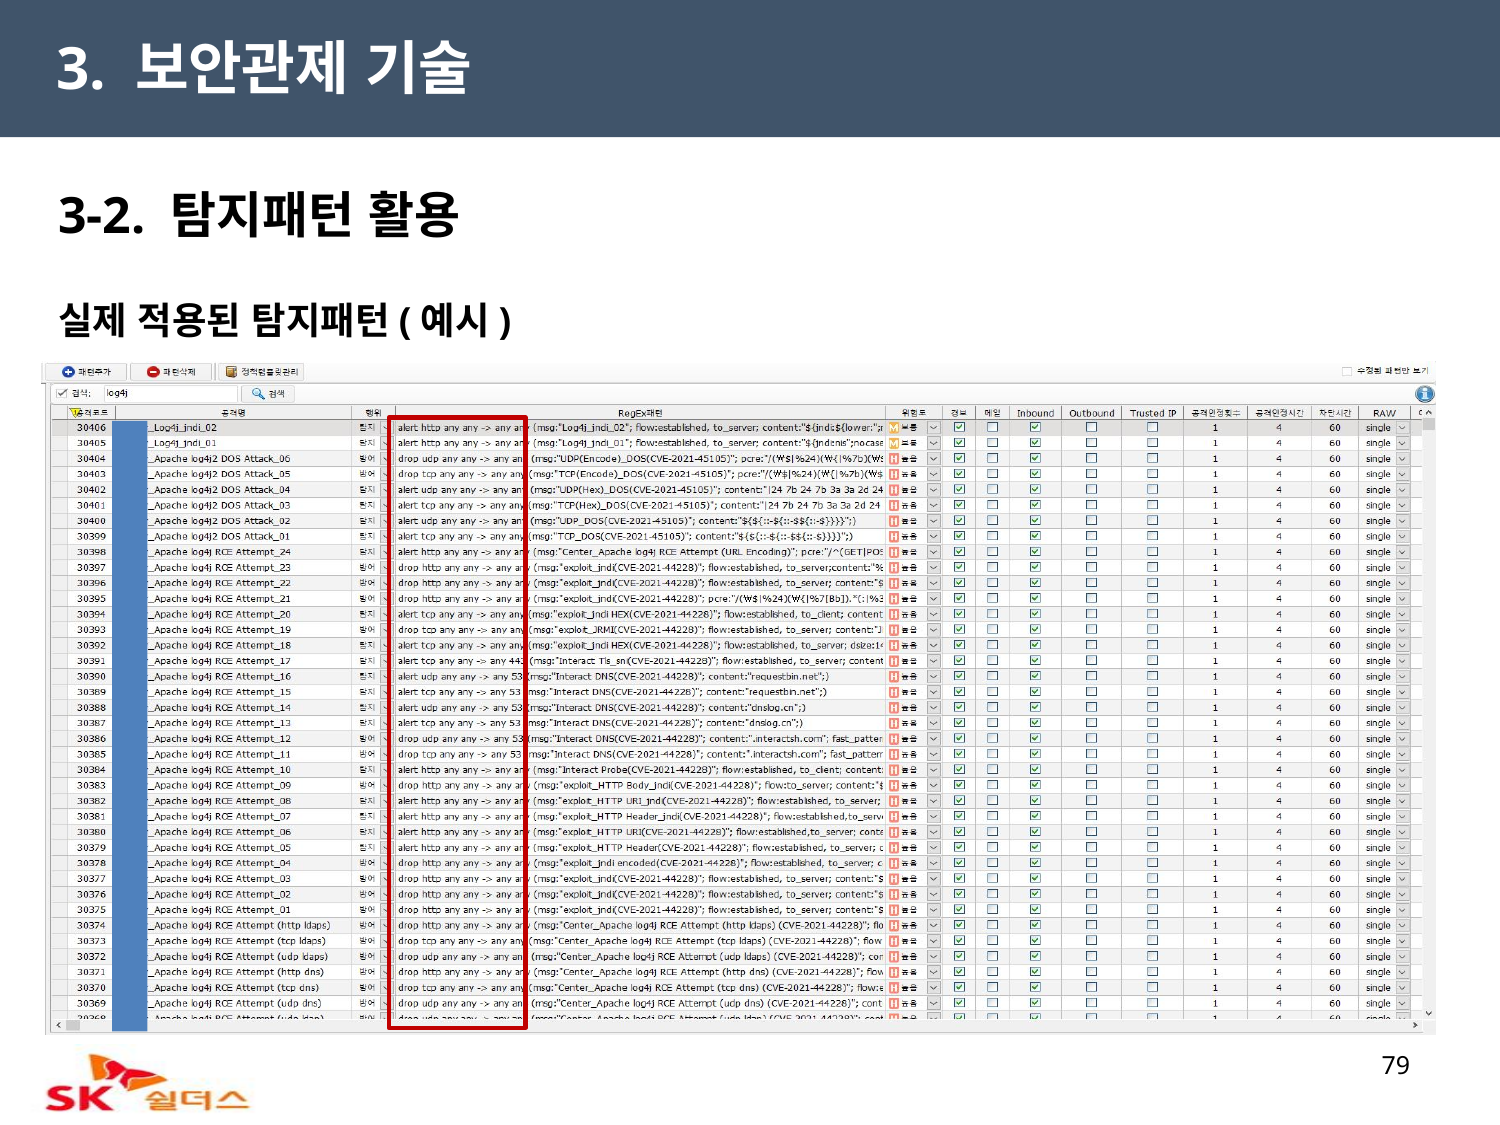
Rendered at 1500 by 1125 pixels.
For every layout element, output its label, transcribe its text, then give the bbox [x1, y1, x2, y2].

picture [17, 1044, 267, 1121]
text_box 3. 보안관제 기술 [39, 17, 752, 116]
slide_number 79 [1074, 1044, 1425, 1103]
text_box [41, 361, 1436, 1036]
text_box 실제 적용된 탐지패턴(예시) [43, 267, 1459, 350]
text_box 3-2. 탐지패턴 활용 [42, 171, 1461, 257]
